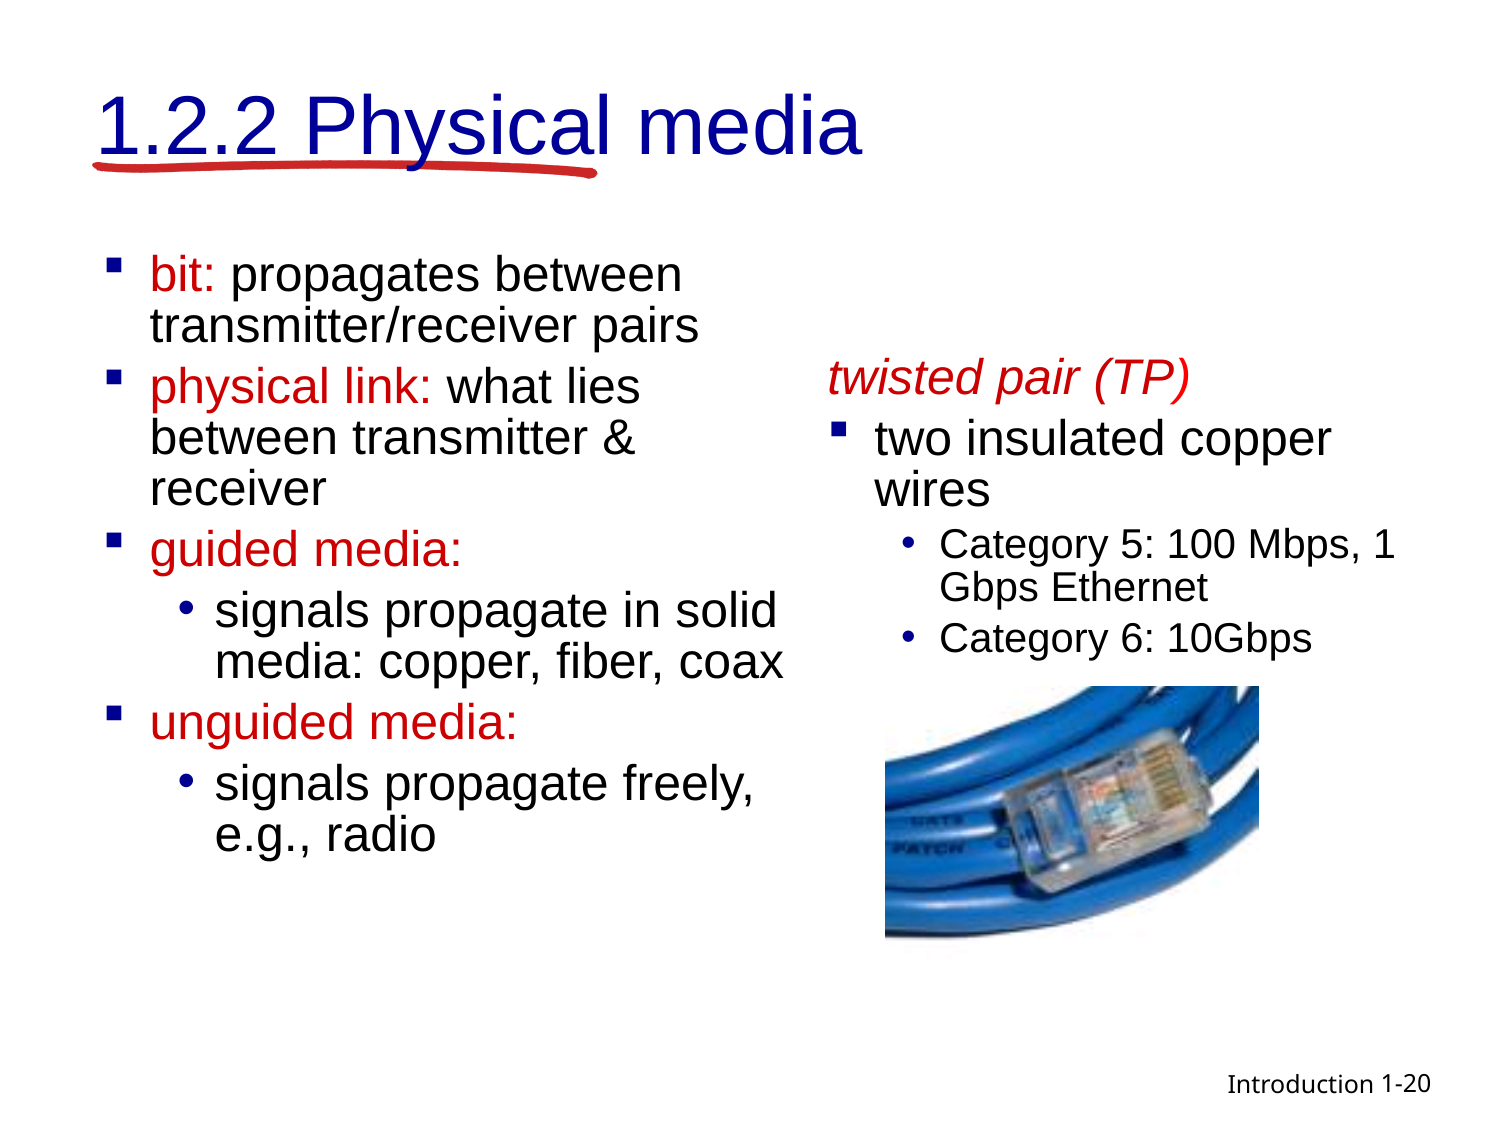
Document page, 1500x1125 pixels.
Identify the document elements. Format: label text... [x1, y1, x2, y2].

title 1.2.2 Physical media [79, 48, 1355, 193]
picture [89, 155, 603, 184]
slide_number 1-20 [1365, 1059, 1477, 1106]
footer Introduction [914, 1060, 1391, 1109]
list twisted pair (TP) two insulated copper wires Category 5: 100 Mbps, 1 Gbps Ethernet Category 6: 10Gbps [812, 346, 1438, 896]
list bit: propagates between transmitter/receiver pairs physical link: what lies between transmitter & receiver guided media: signals propagate in solid media: copper, fiber, coax unguided media: signals propagate freely, e.g., radio [87, 243, 829, 1006]
picture [884, 686, 1259, 967]
